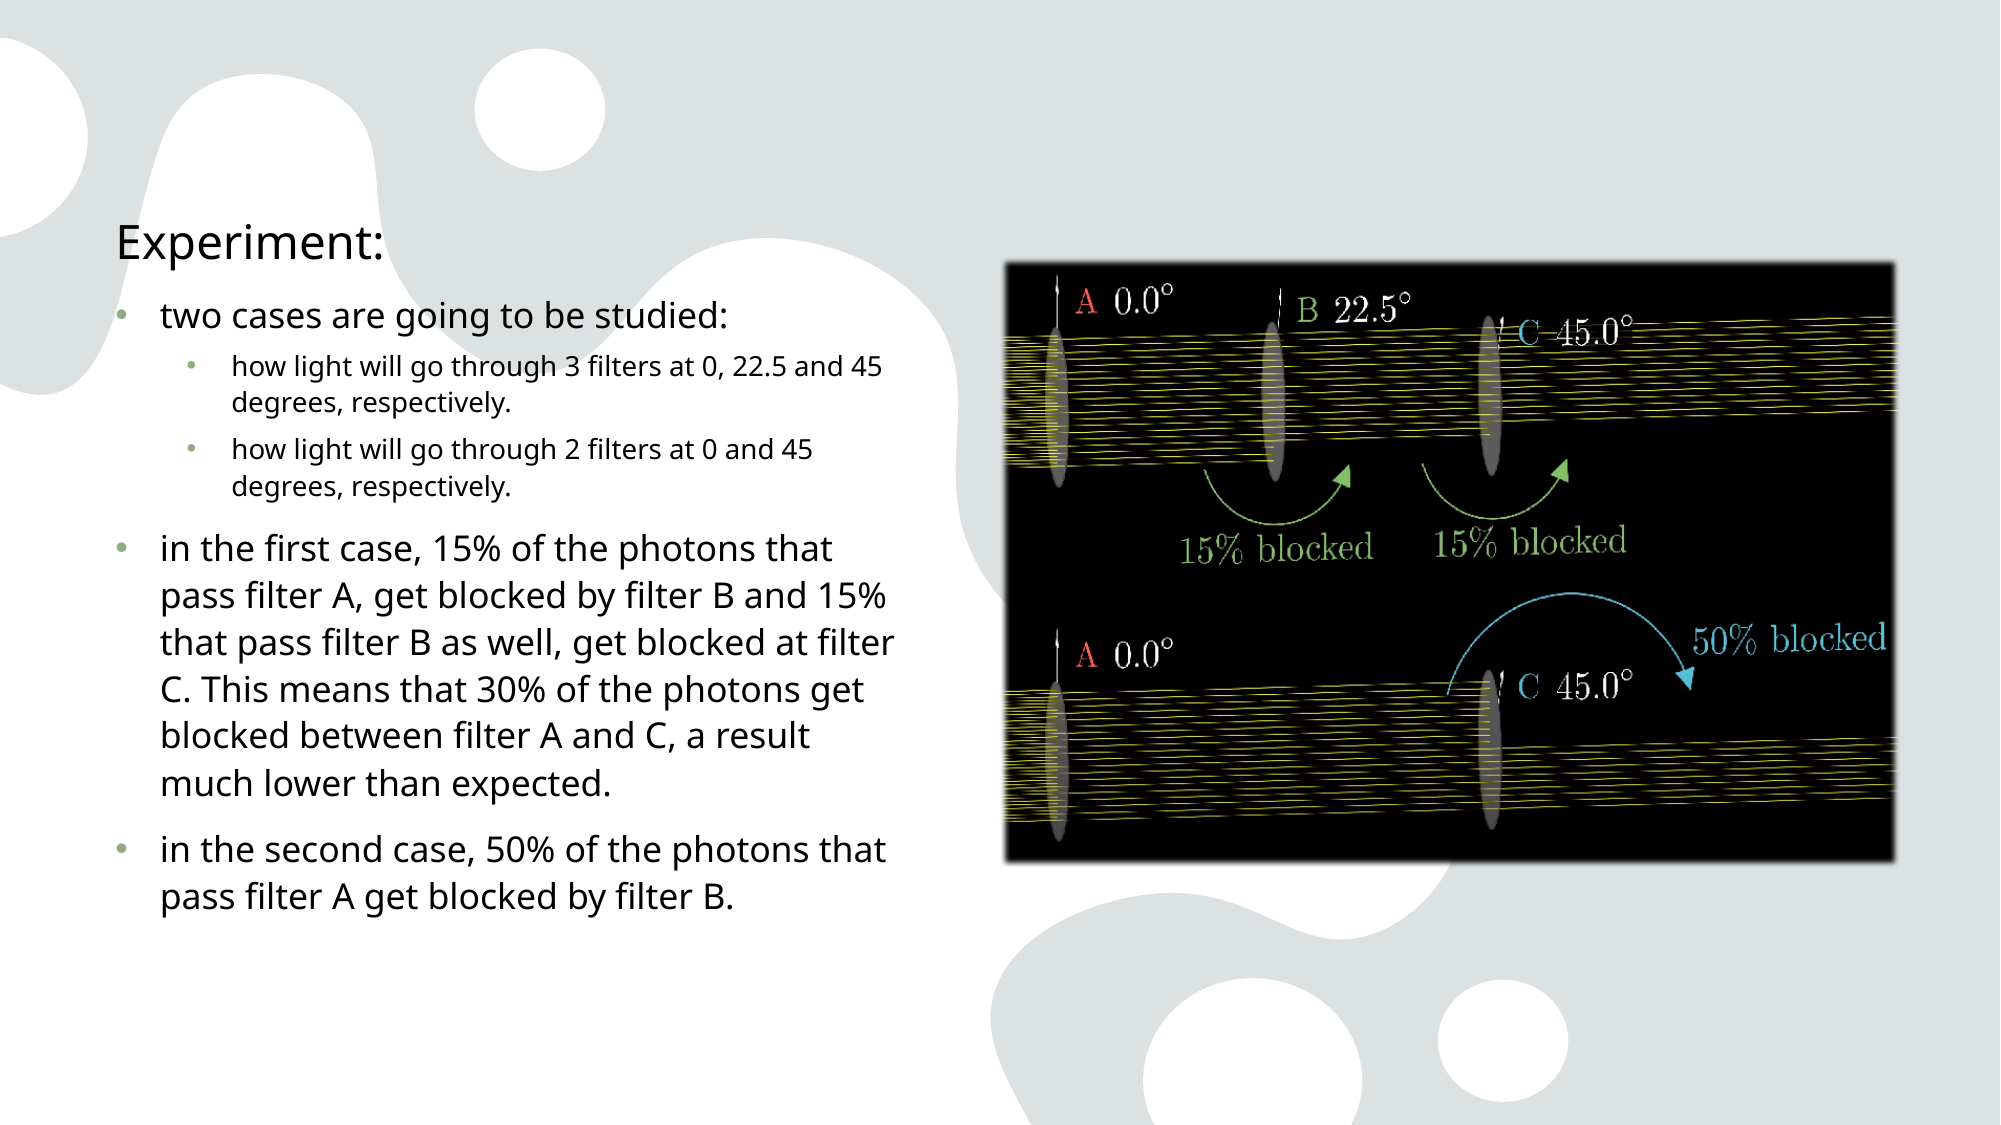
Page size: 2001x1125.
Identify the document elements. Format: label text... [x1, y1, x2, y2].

list Experiment: two cases are going to be studied: how light will go through 3 filters at 0, 22.5 and 45 degrees, respectively. how light will go through 2 filters at 0 and 45 degrees, respectively. in the first case, 15% of the photons that pass filter A, get blocked by filter B and 15% that pass filter B as well, get blocked at filter C. This means that 30% of the photons get blocked between filter A and C, a result much lower than expected. in the second case, 50% of the photons that pass filter A get blocked by filter B. [100, 198, 916, 927]
picture [1000, 257, 1900, 868]
